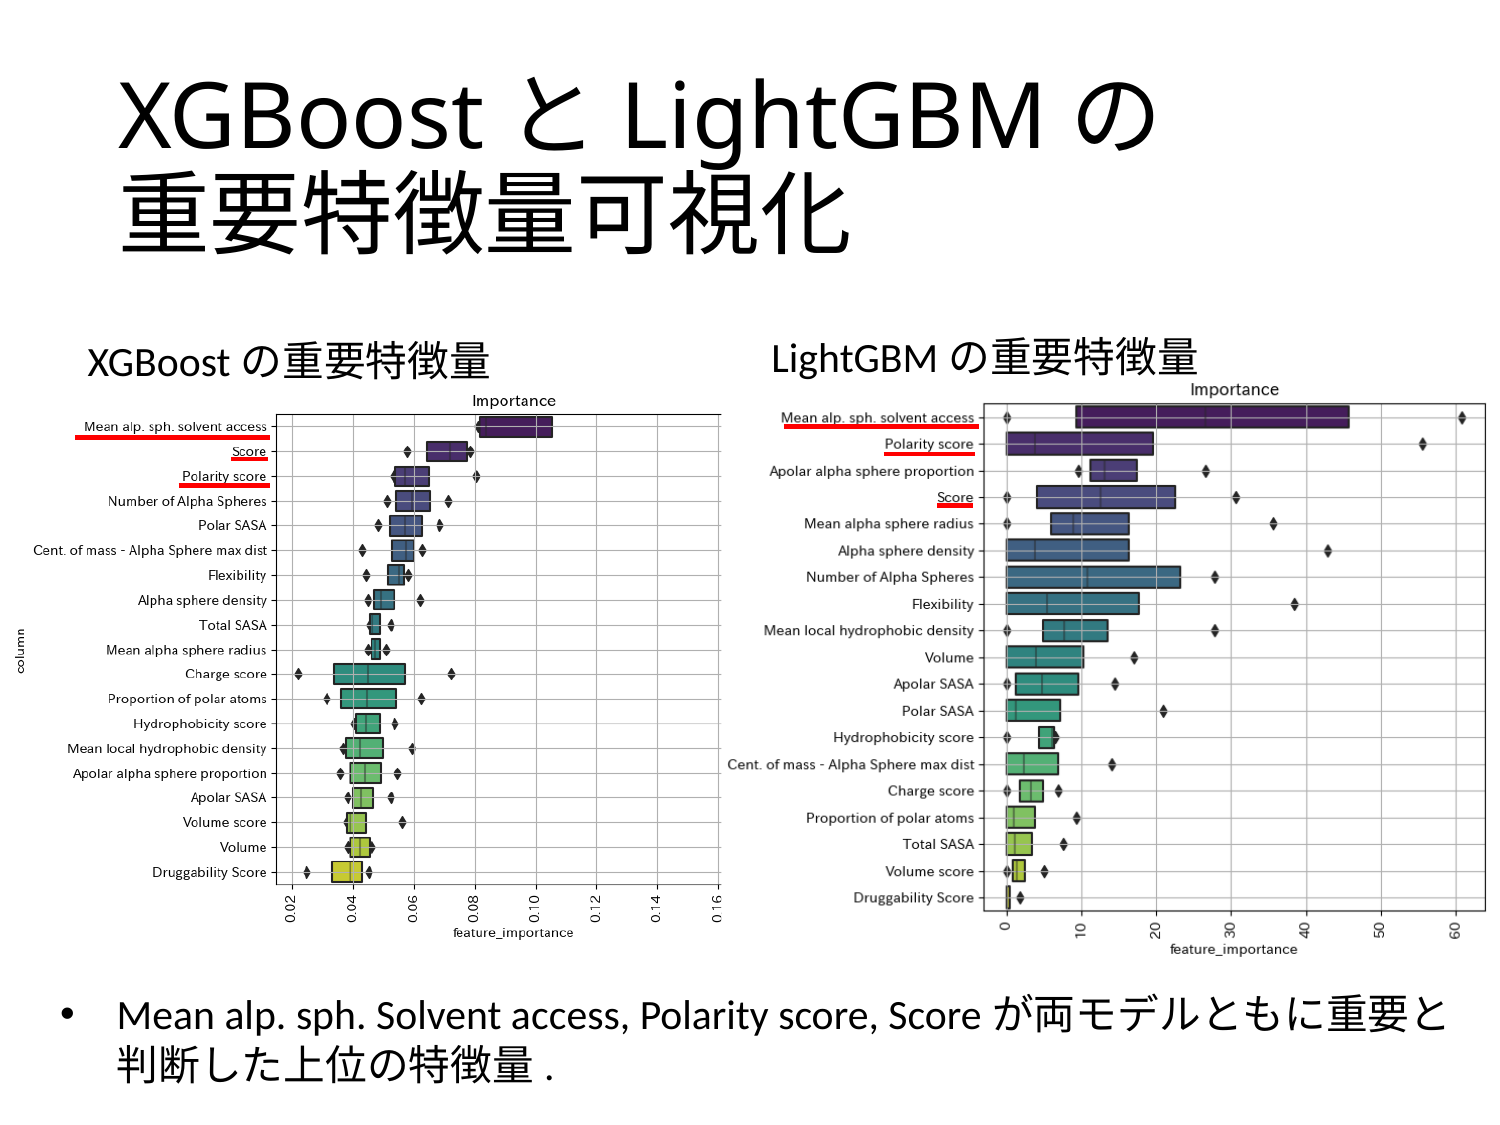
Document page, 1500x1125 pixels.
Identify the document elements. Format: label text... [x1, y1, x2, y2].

picture [0, 367, 1500, 973]
title XGBoostとLightGBMの 重要特徴量可視化 [103, 59, 1397, 278]
text_box XGBoostの重要特徴量 [72, 327, 506, 379]
text_box LightGBMの重要特徴量 [756, 323, 1214, 367]
text_box Mean alp. sph. Solvent access, Polarity score, Scoreが両モデルともに重要と判断した上位の特徴量. [45, 980, 1468, 1096]
